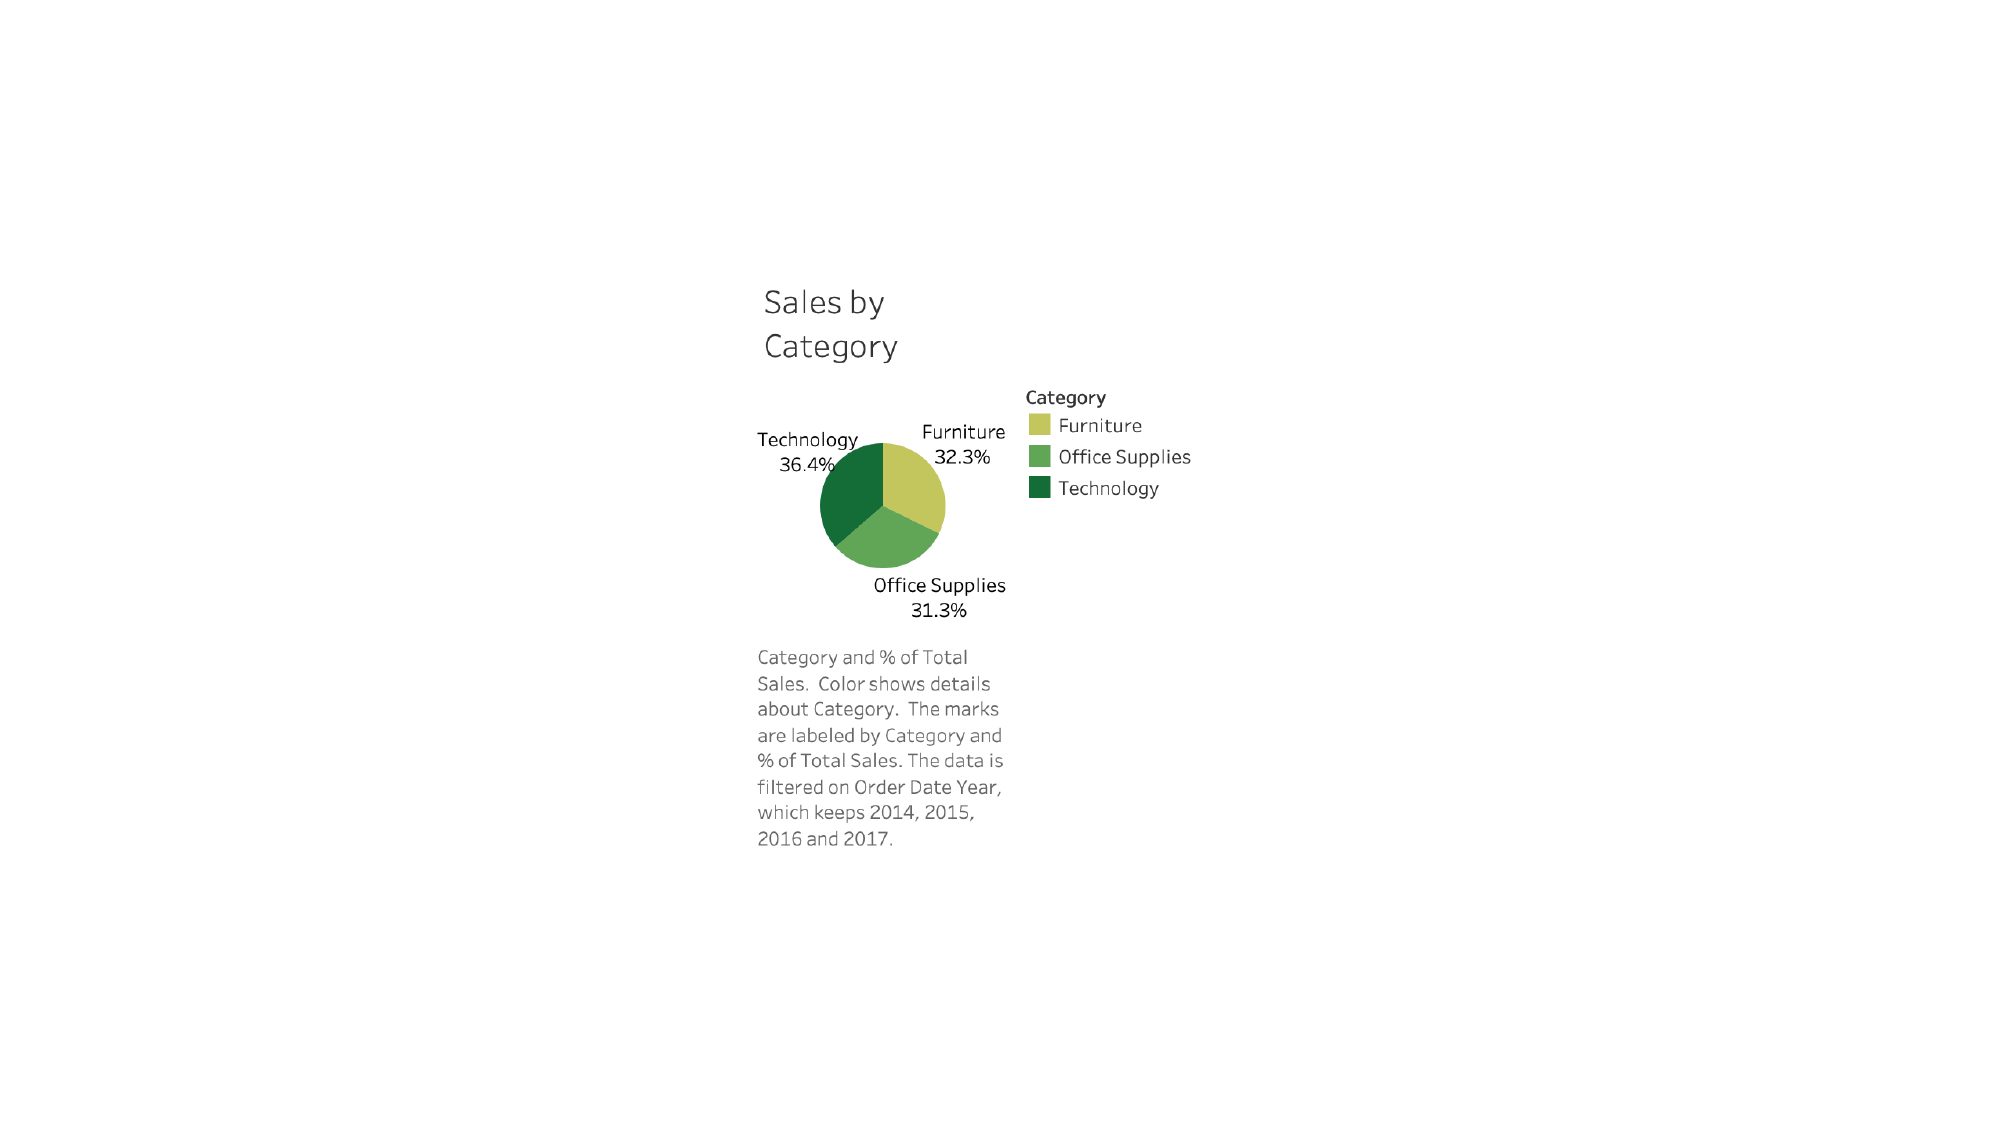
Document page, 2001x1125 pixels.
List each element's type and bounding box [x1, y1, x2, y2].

picture [757, 269, 1243, 856]
